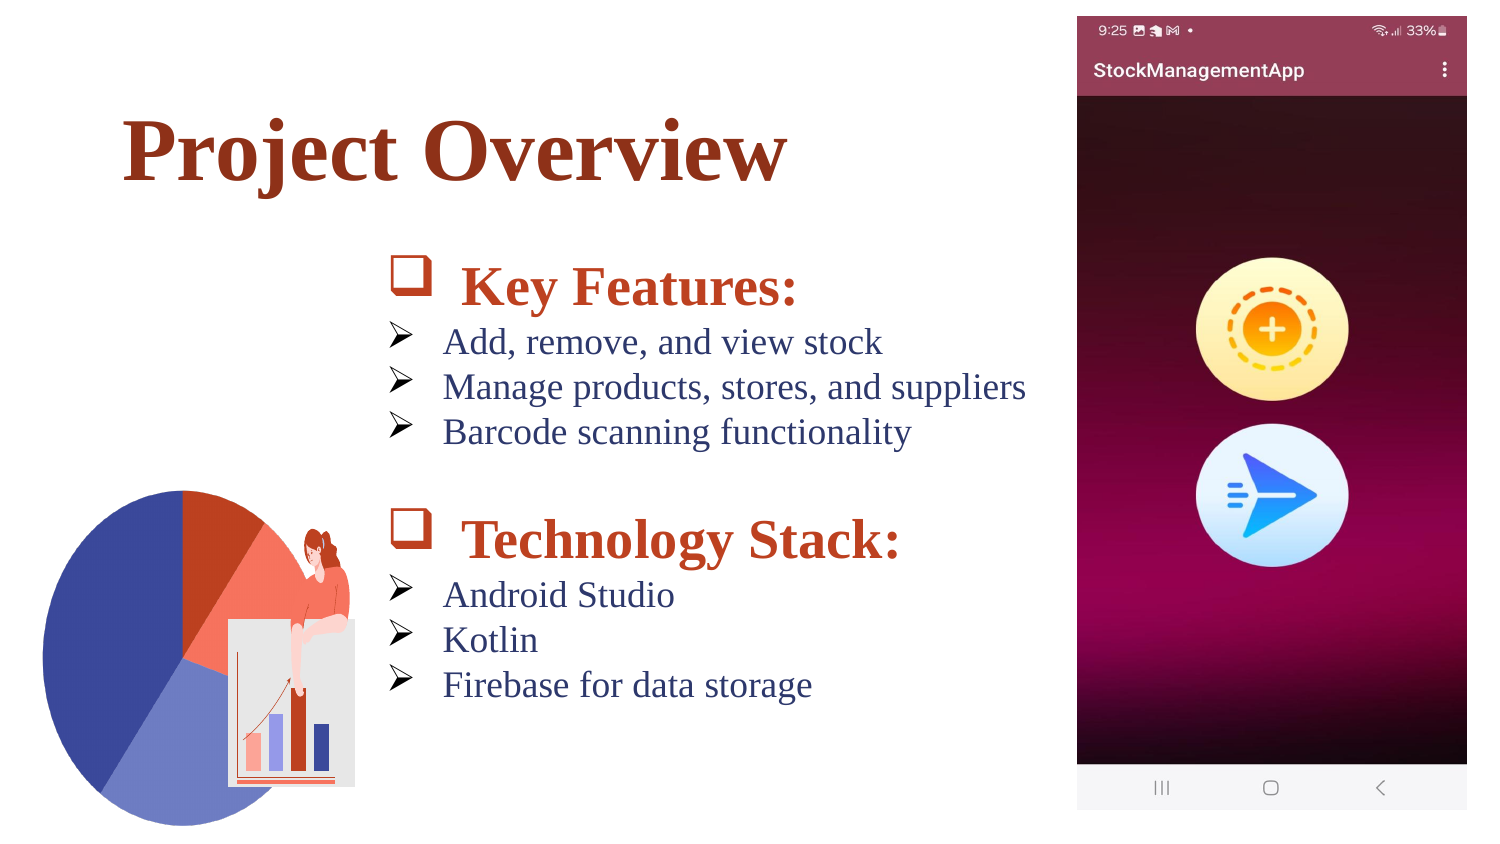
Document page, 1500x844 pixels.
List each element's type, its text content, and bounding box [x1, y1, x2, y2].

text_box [228, 528, 356, 788]
title Project Overview [73, 81, 860, 208]
picture [1076, 16, 1467, 811]
picture [0, 472, 434, 844]
text_box Key Features: Add, remove, and view stock Manage products, stores, and suppliers Barcode scanning functionality Technology Stack: Android Studio Kotlin Firebase for data storage [371, 234, 1077, 823]
